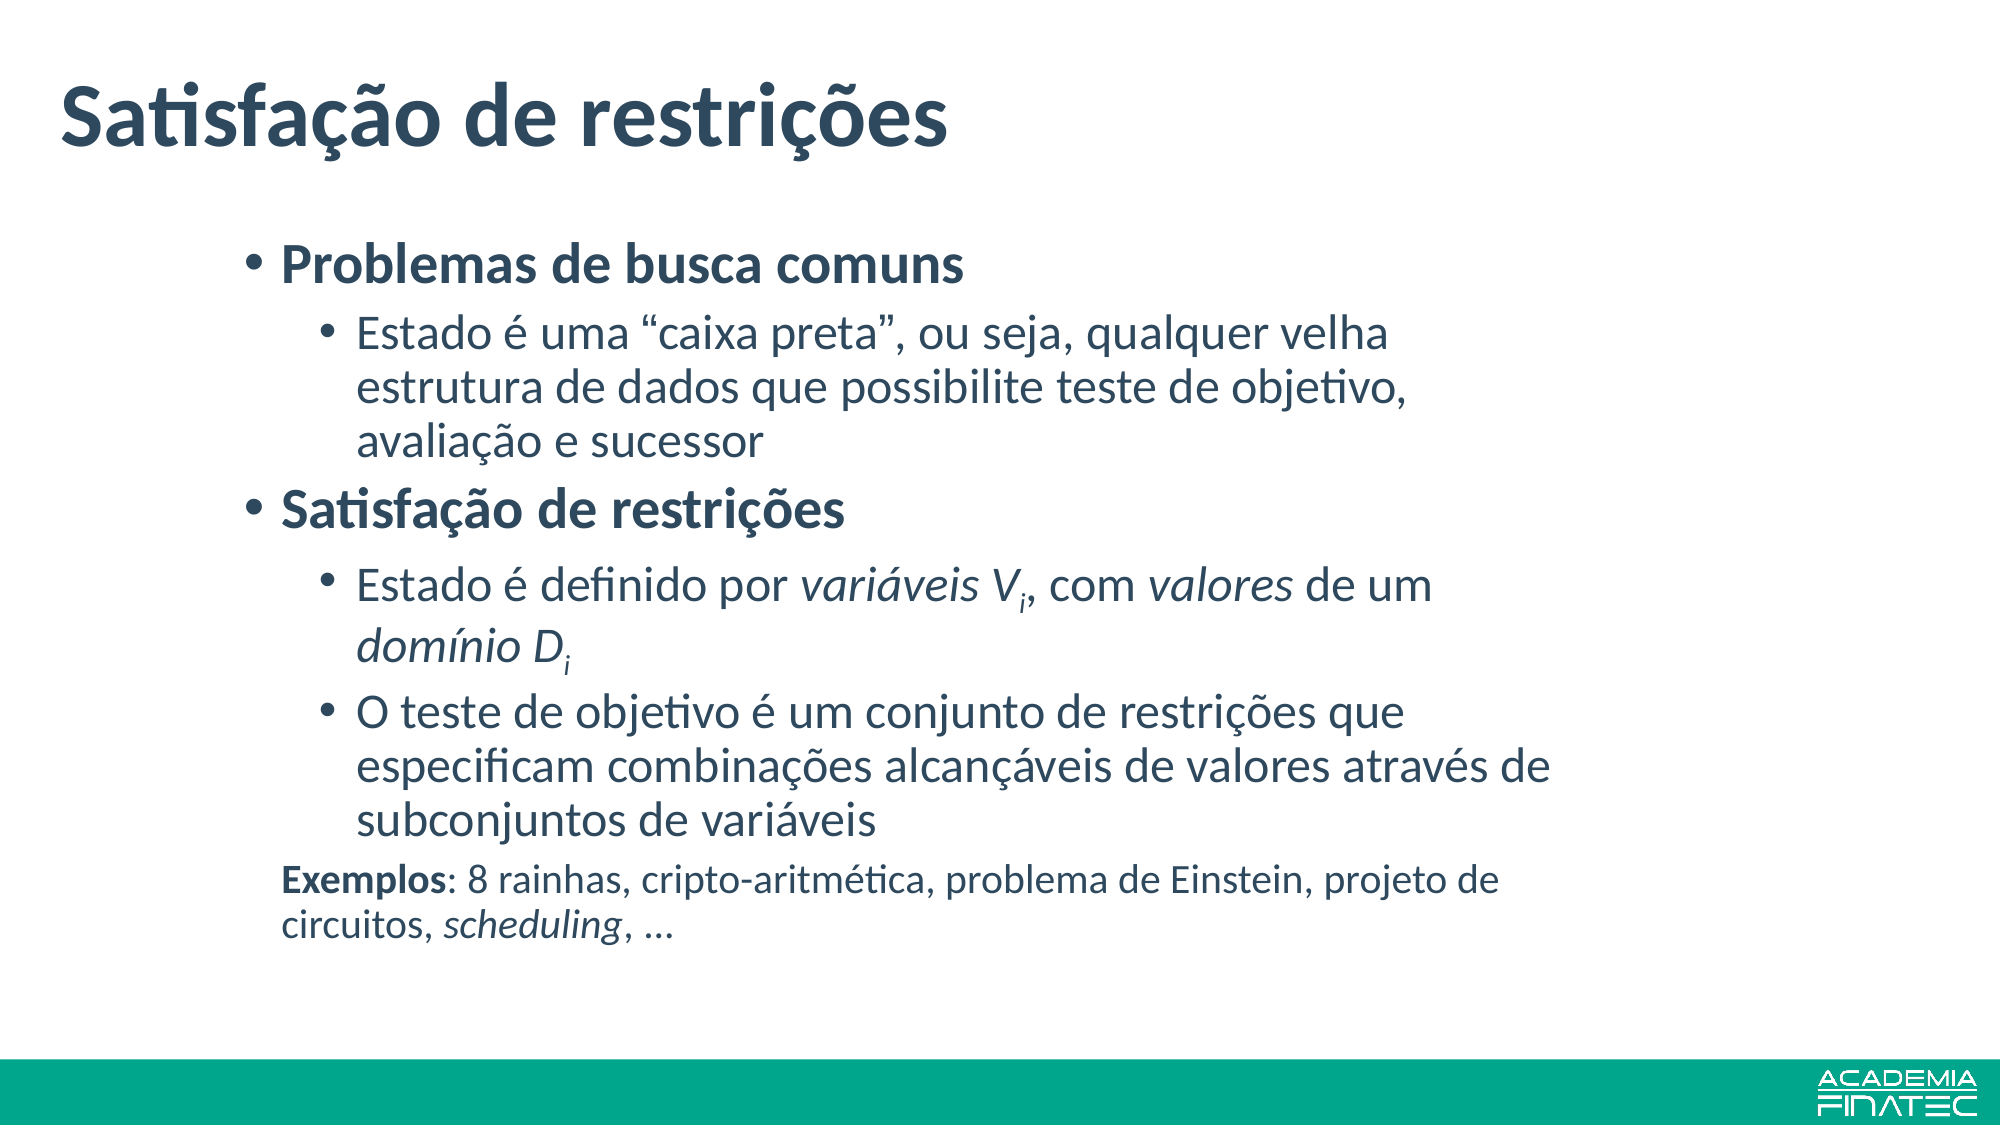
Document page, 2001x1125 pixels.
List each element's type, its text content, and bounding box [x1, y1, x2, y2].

list Problemas de busca comuns Estado é uma “caixa preta”, ou seja, qualquer velha estrutura de dados que possibilite teste de objetivo, avaliação e sucessor Satisfação de restrições Estado é definido por variáveis Vi, com valores de um domínio Di O teste de objetivo é um conjunto de restrições que especificam combinações alcançáveis de valores através de subconjuntos de variáveis Exemplos: 8 rainhas, cripto-aritmética, problema de Einstein, projeto de circuitos, scheduling, ... [153, 225, 1583, 1058]
picture [1811, 1062, 1984, 1122]
title Satisfação de restrições [45, 7, 1771, 226]
